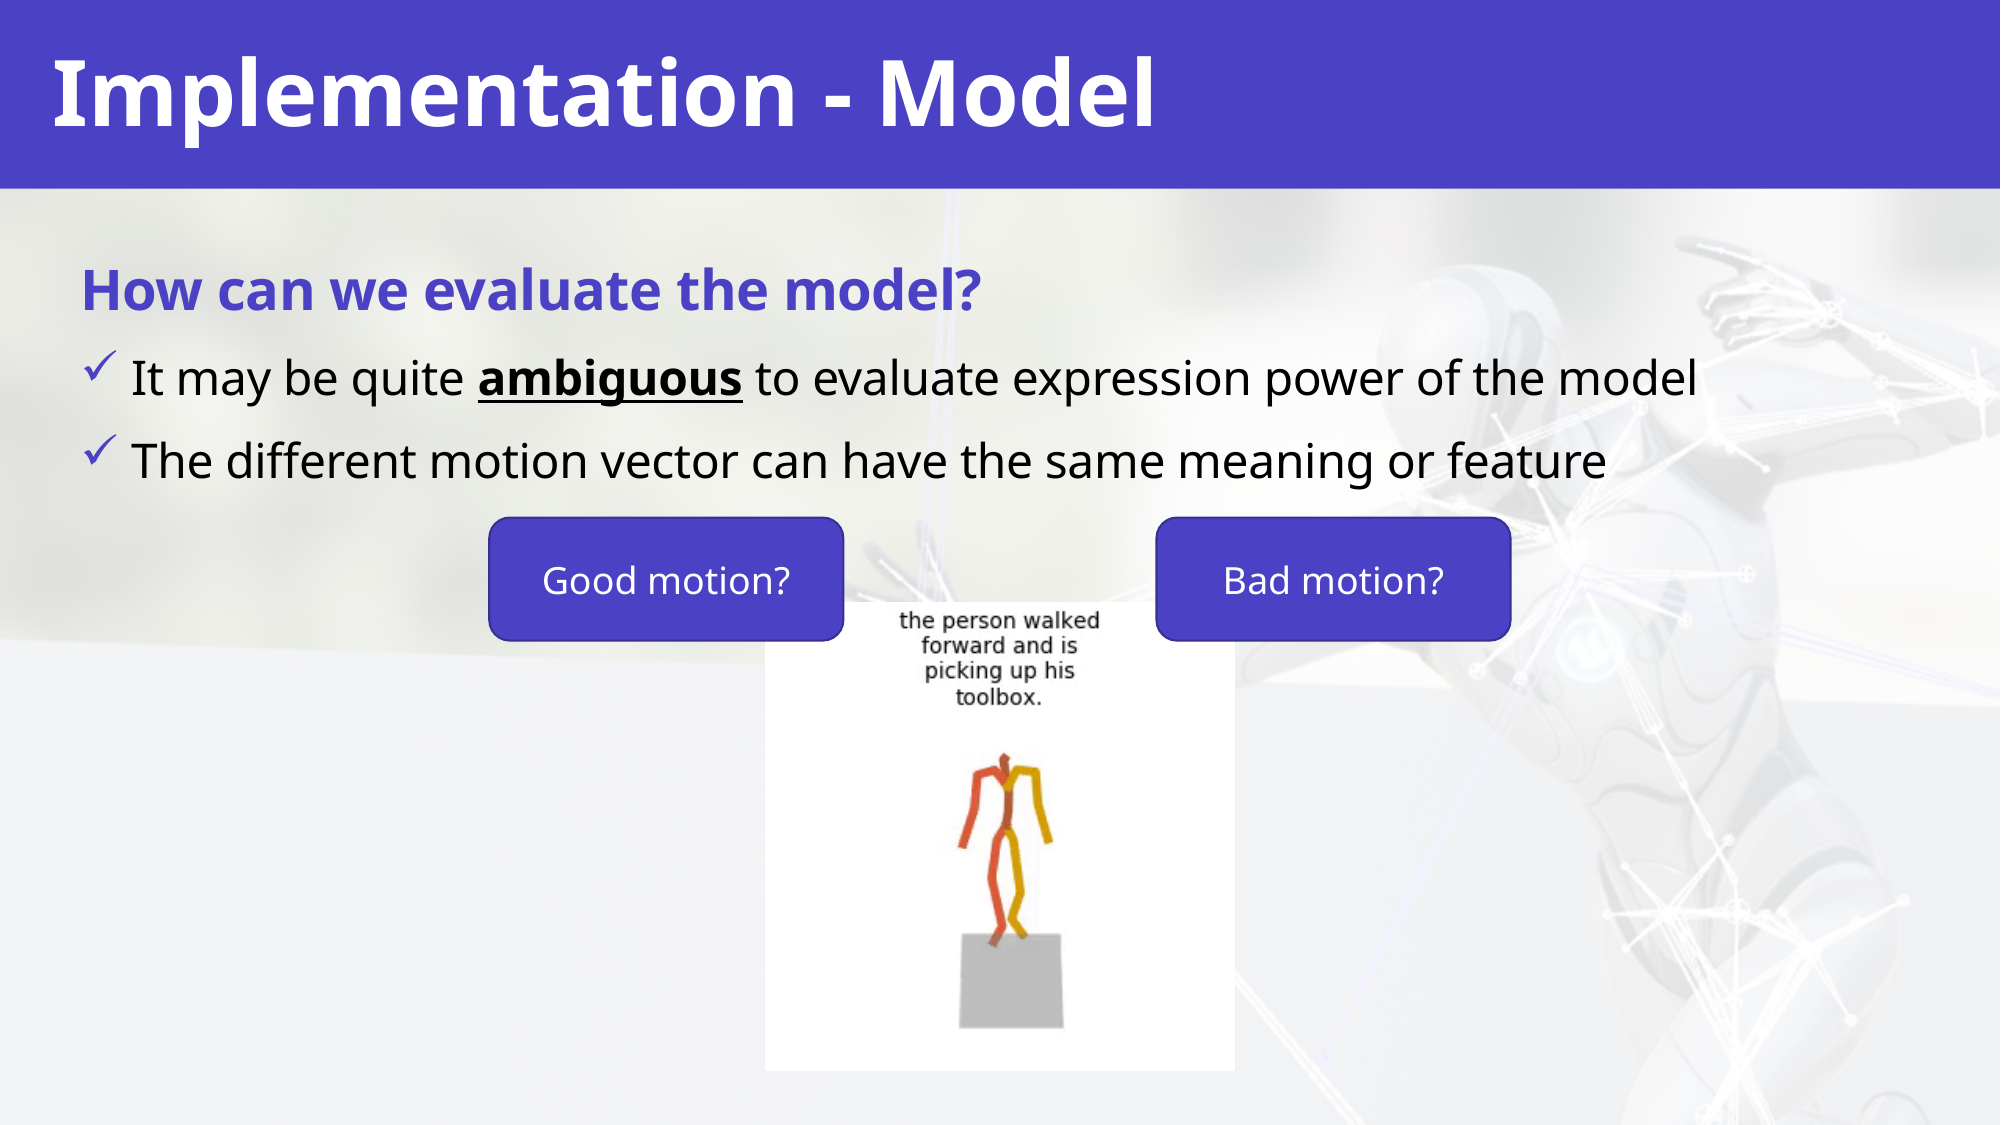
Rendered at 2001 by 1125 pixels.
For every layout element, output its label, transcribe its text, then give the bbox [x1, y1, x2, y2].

title Implementation - Model [37, 26, 1584, 153]
text_box Good motion? [488, 516, 845, 642]
text_box Bad motion? [1155, 516, 1512, 642]
text_box How can we evaluate the model? It may be quite ambiguous to evaluate expression power of the model The different motion vector can have the same meaning or feature [65, 240, 1750, 552]
picture [765, 602, 1235, 1071]
